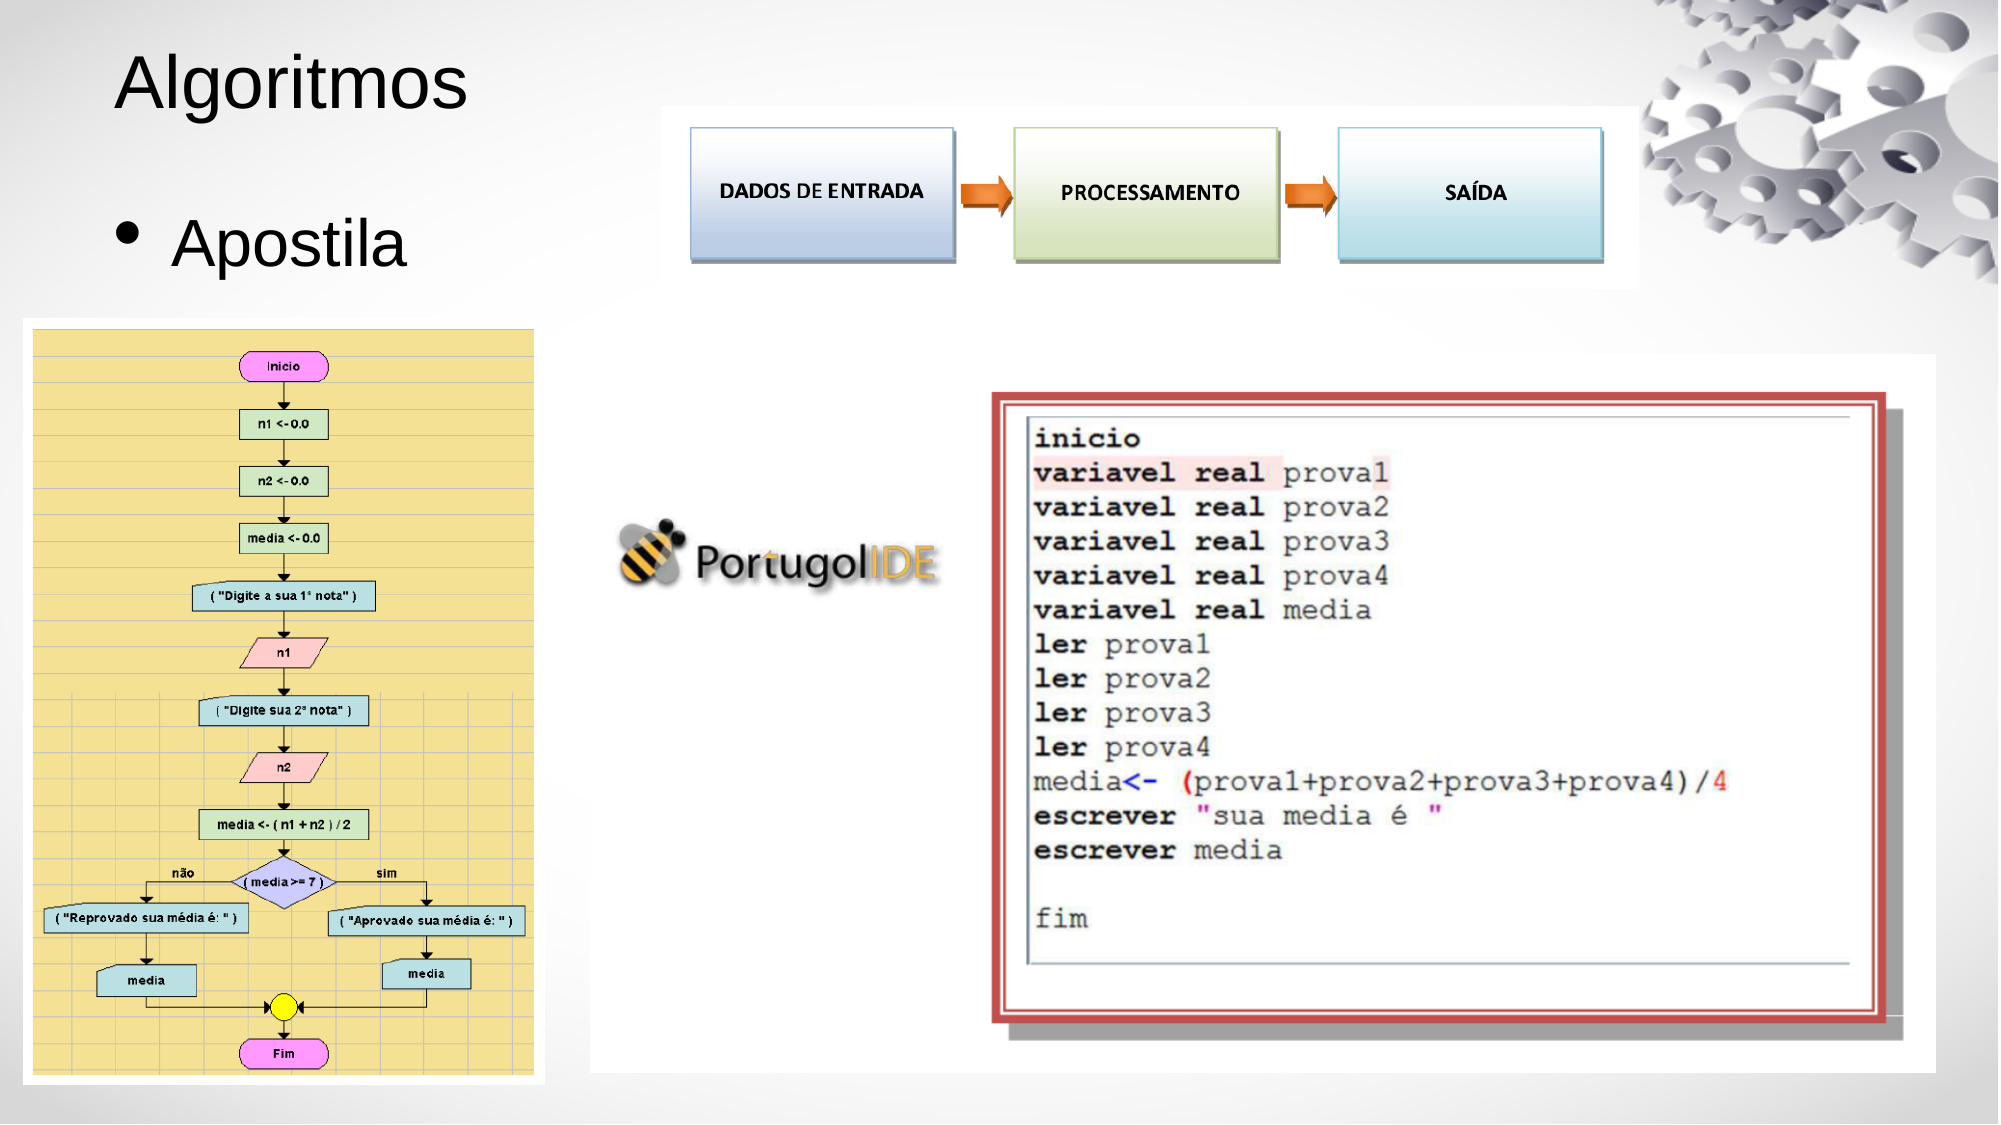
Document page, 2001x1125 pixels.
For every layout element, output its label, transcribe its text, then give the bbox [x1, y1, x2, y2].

picture [0, 0, 1999, 1124]
text_box Apostila [99, 192, 1899, 1004]
text_box Algoritmos [99, 31, 1899, 125]
